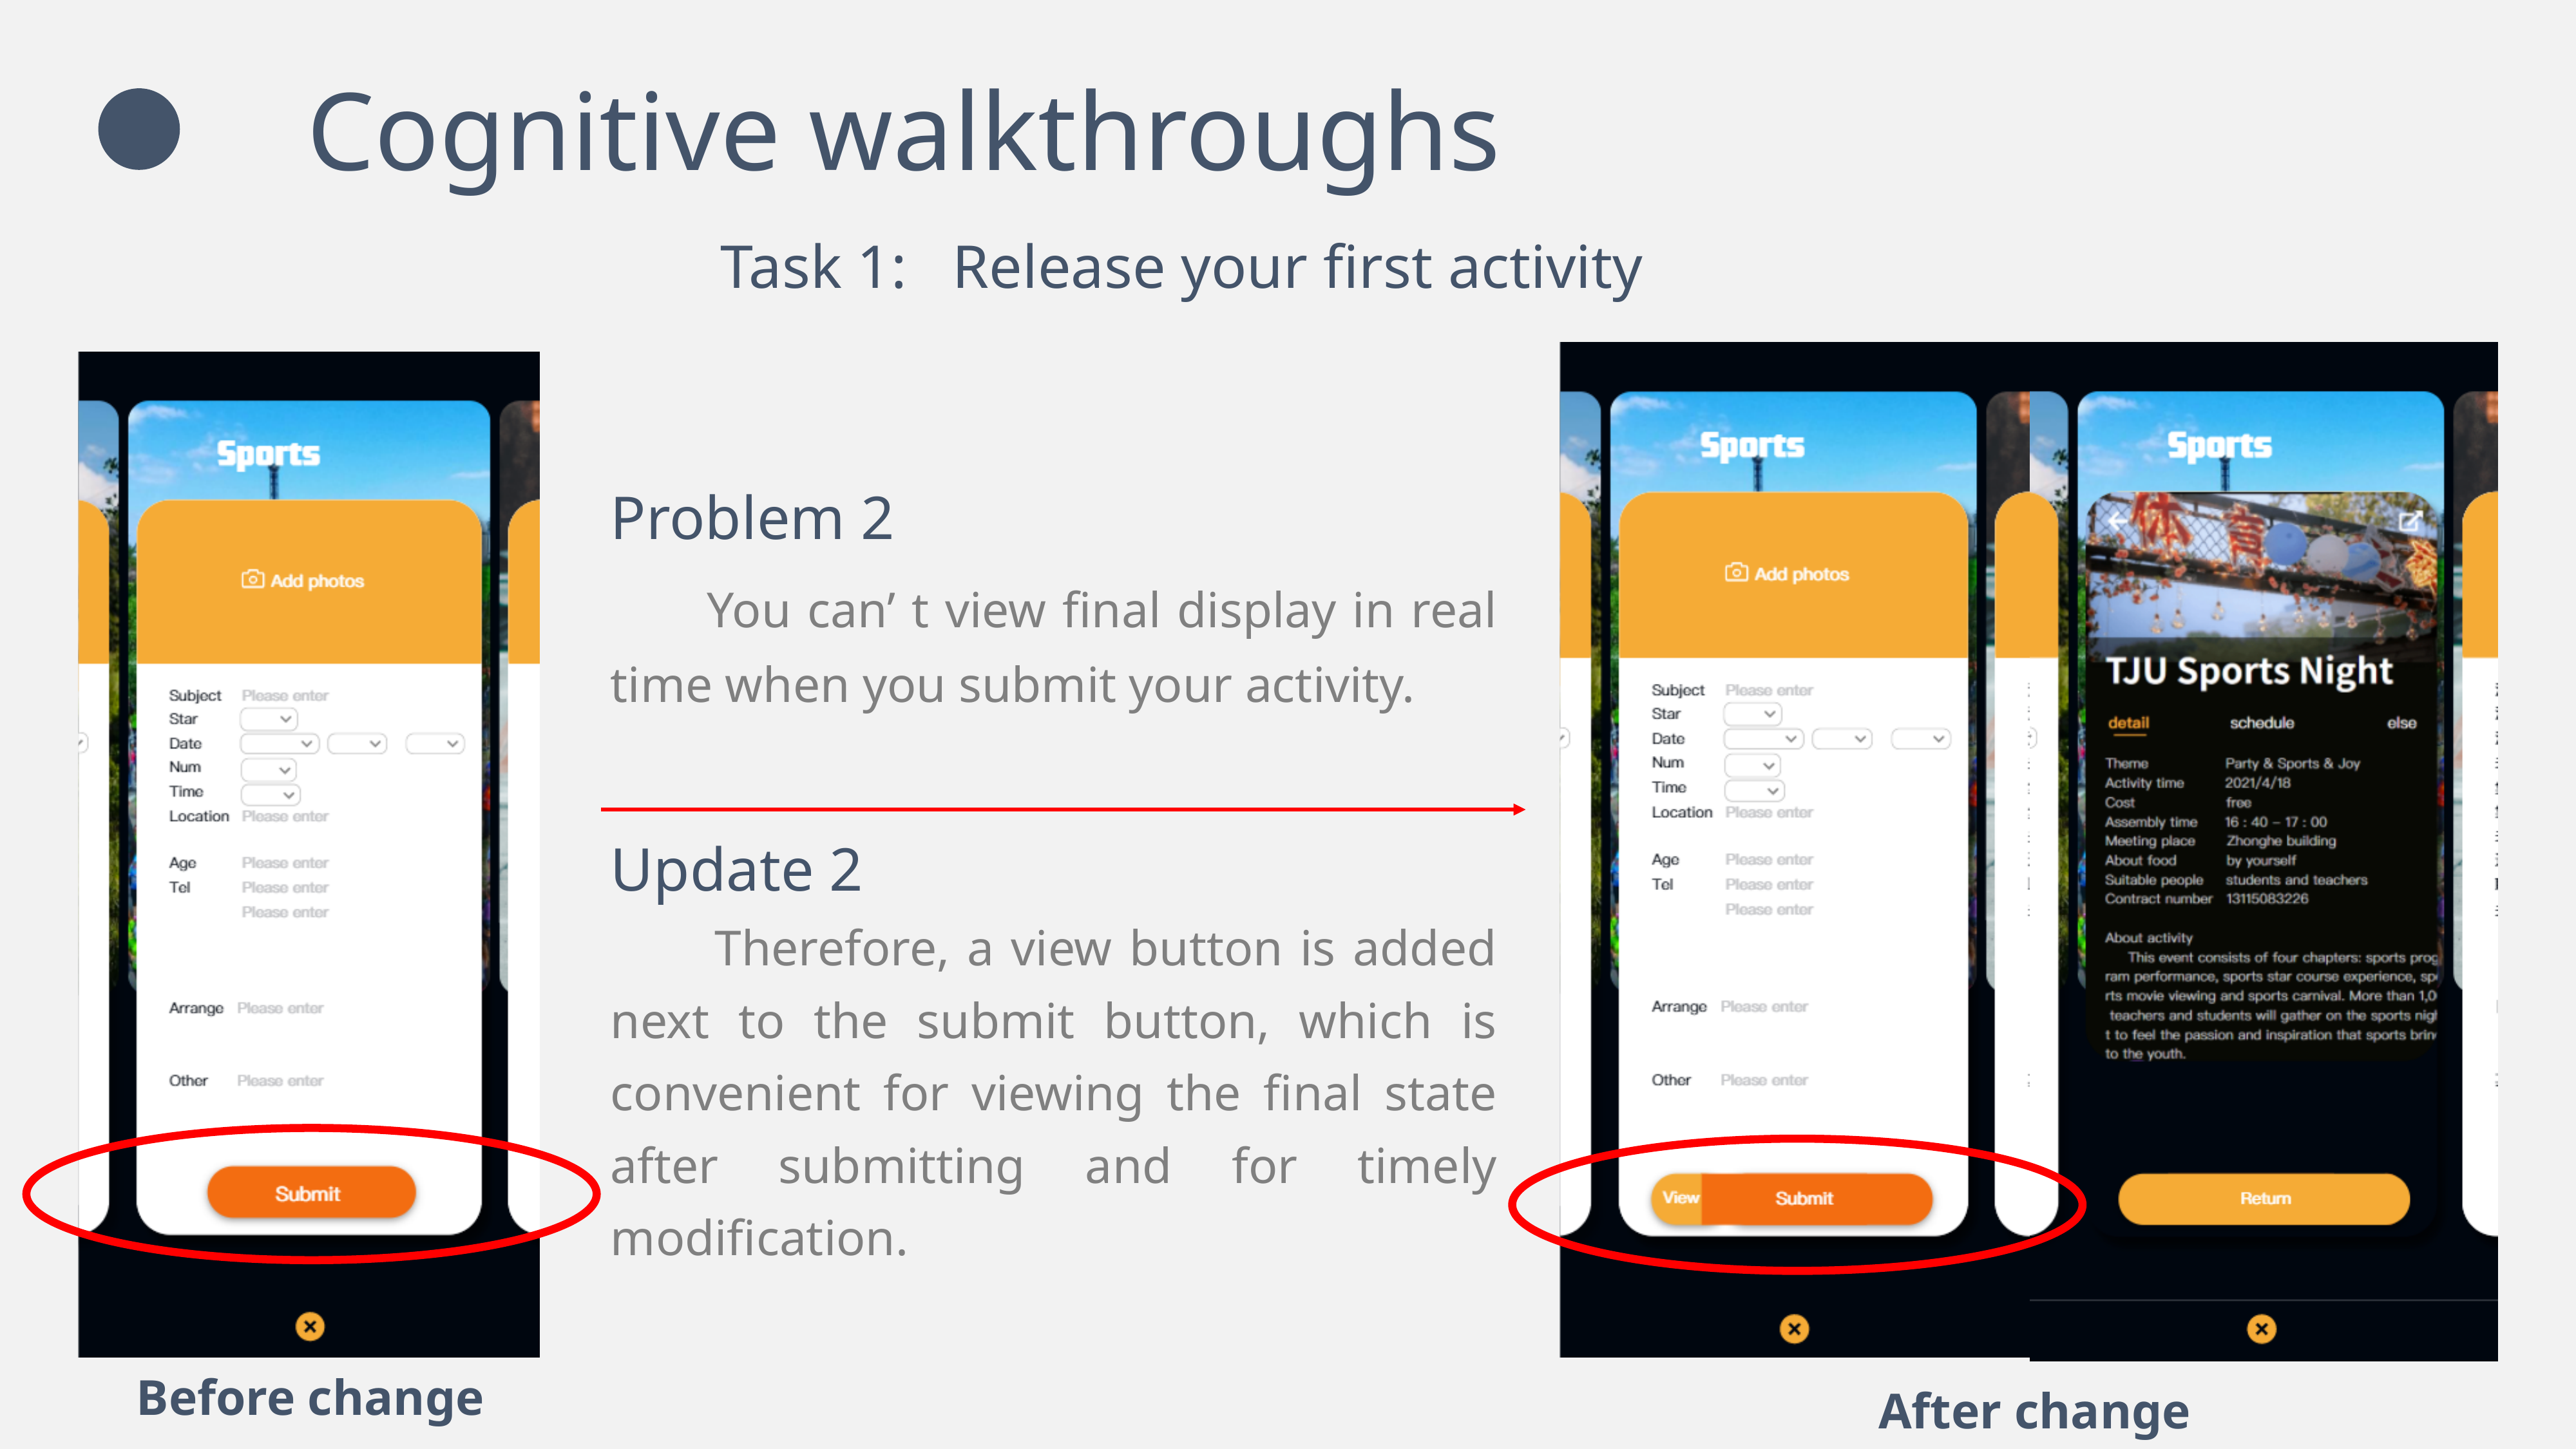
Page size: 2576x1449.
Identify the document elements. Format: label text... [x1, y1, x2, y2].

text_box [98, 58, 1567, 198]
text_box Problem 2 You can’ t view final display in real time when you submit your activity. [600, 439, 1507, 715]
text_box [540, 1153, 598, 1235]
text_box Task 1: Release your first activity [711, 224, 1888, 322]
text_box Before change [26, 1362, 673, 1430]
text_box [25, 1155, 77, 1233]
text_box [1560, 342, 2498, 1361]
picture [77, 352, 540, 1358]
text_box [1511, 1168, 1560, 1242]
text_box After change [1762, 1376, 2409, 1444]
text_box Update 2 Therefore, a view button is added next to the submit button, which is convenient for viewing the final state after submitting and for timely modification. [600, 810, 1507, 1155]
